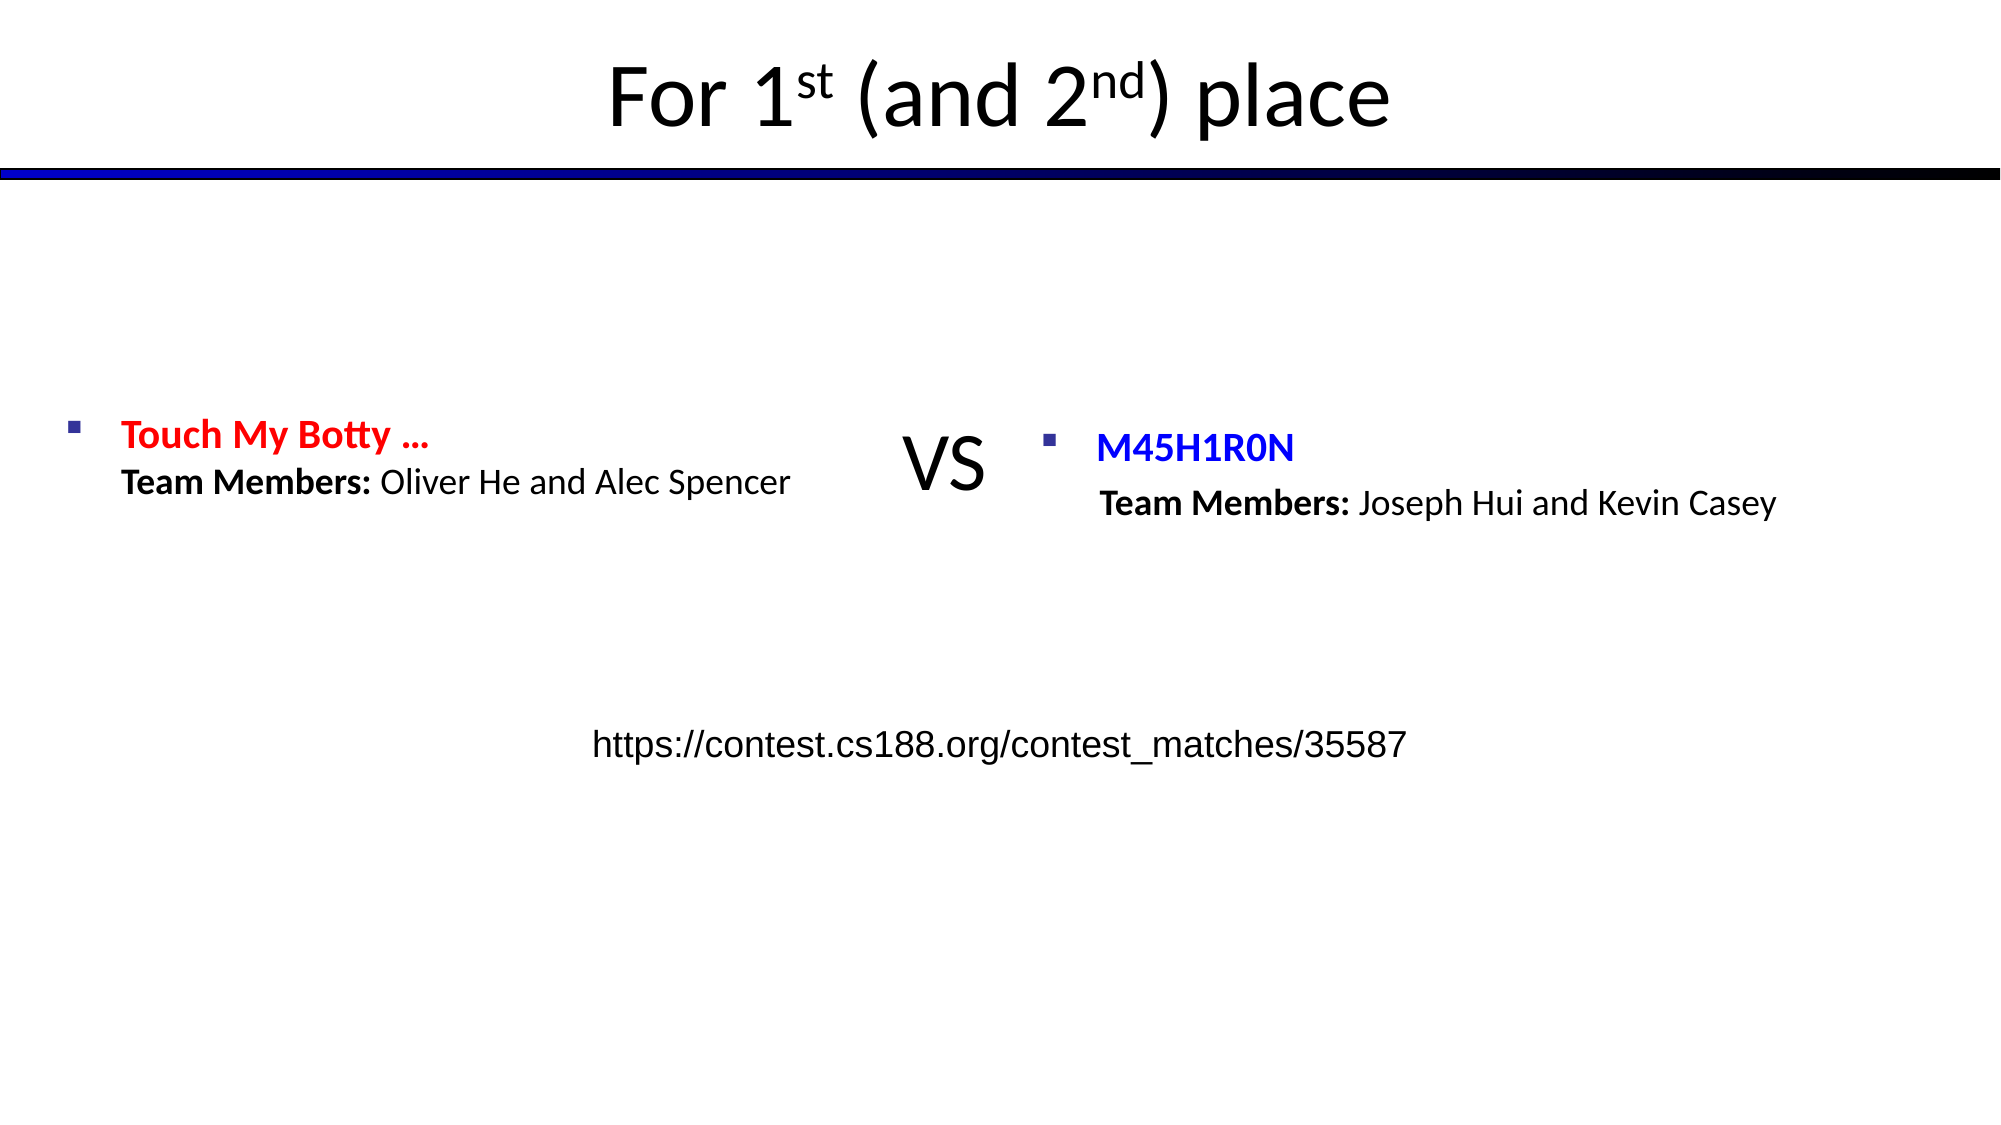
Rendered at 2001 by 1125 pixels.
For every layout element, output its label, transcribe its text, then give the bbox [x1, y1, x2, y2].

text_box https://contest.cs188.org/contest_matches/35587 [0, 712, 2000, 773]
text_box Touch My Botty … Team Members: Oliver He and Alec Spencer [49, 399, 875, 525]
list M45H1R0N Team Members: Joseph Hui and Kevin Casey [1024, 412, 2000, 551]
title For 1st (and 2nd) place [0, 0, 2000, 184]
text_box VS [887, 399, 1025, 515]
